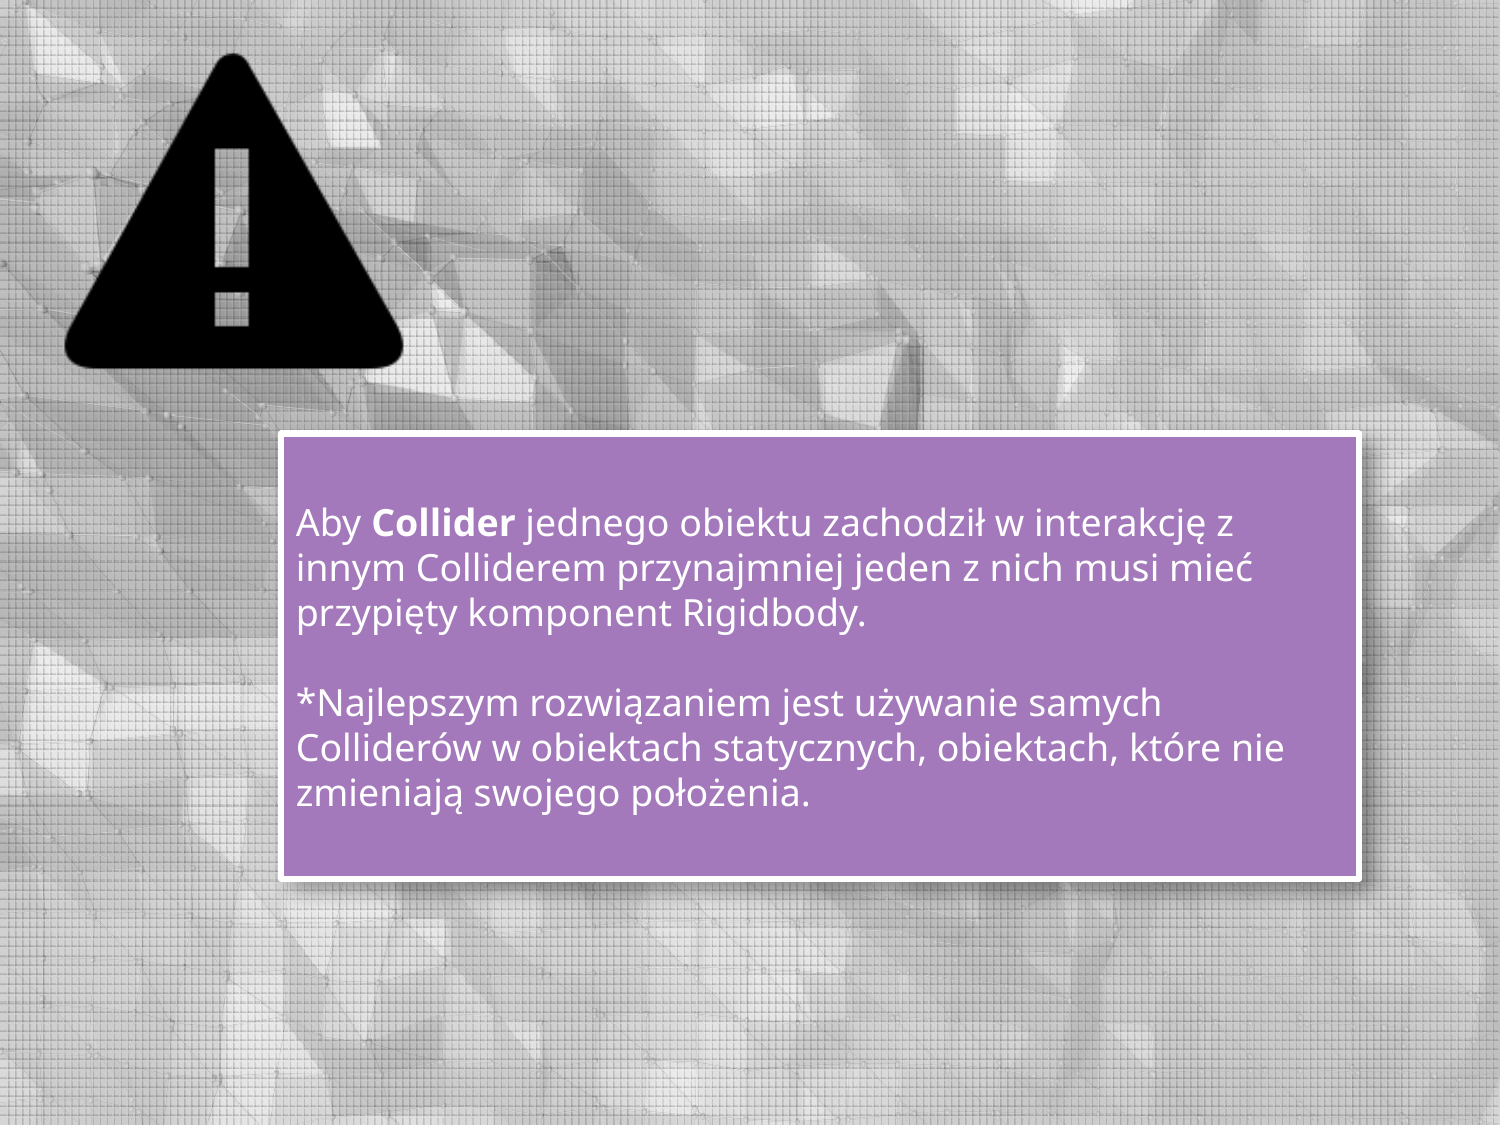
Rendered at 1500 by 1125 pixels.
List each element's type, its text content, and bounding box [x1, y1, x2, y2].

picture [23, 0, 446, 423]
text_box Aby Collider jednego obiektu zachodził w interakcję z innym Colliderem przynajmniej jeden z nich musi mieć przypięty komponent Rigidbody. *Najlepszym rozwiązaniem jest używanie samych Colliderów w obiektach statycznych, obiektach, które nie zmieniają swojego położenia. [278, 430, 1362, 882]
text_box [0, 0, 1500, 1125]
